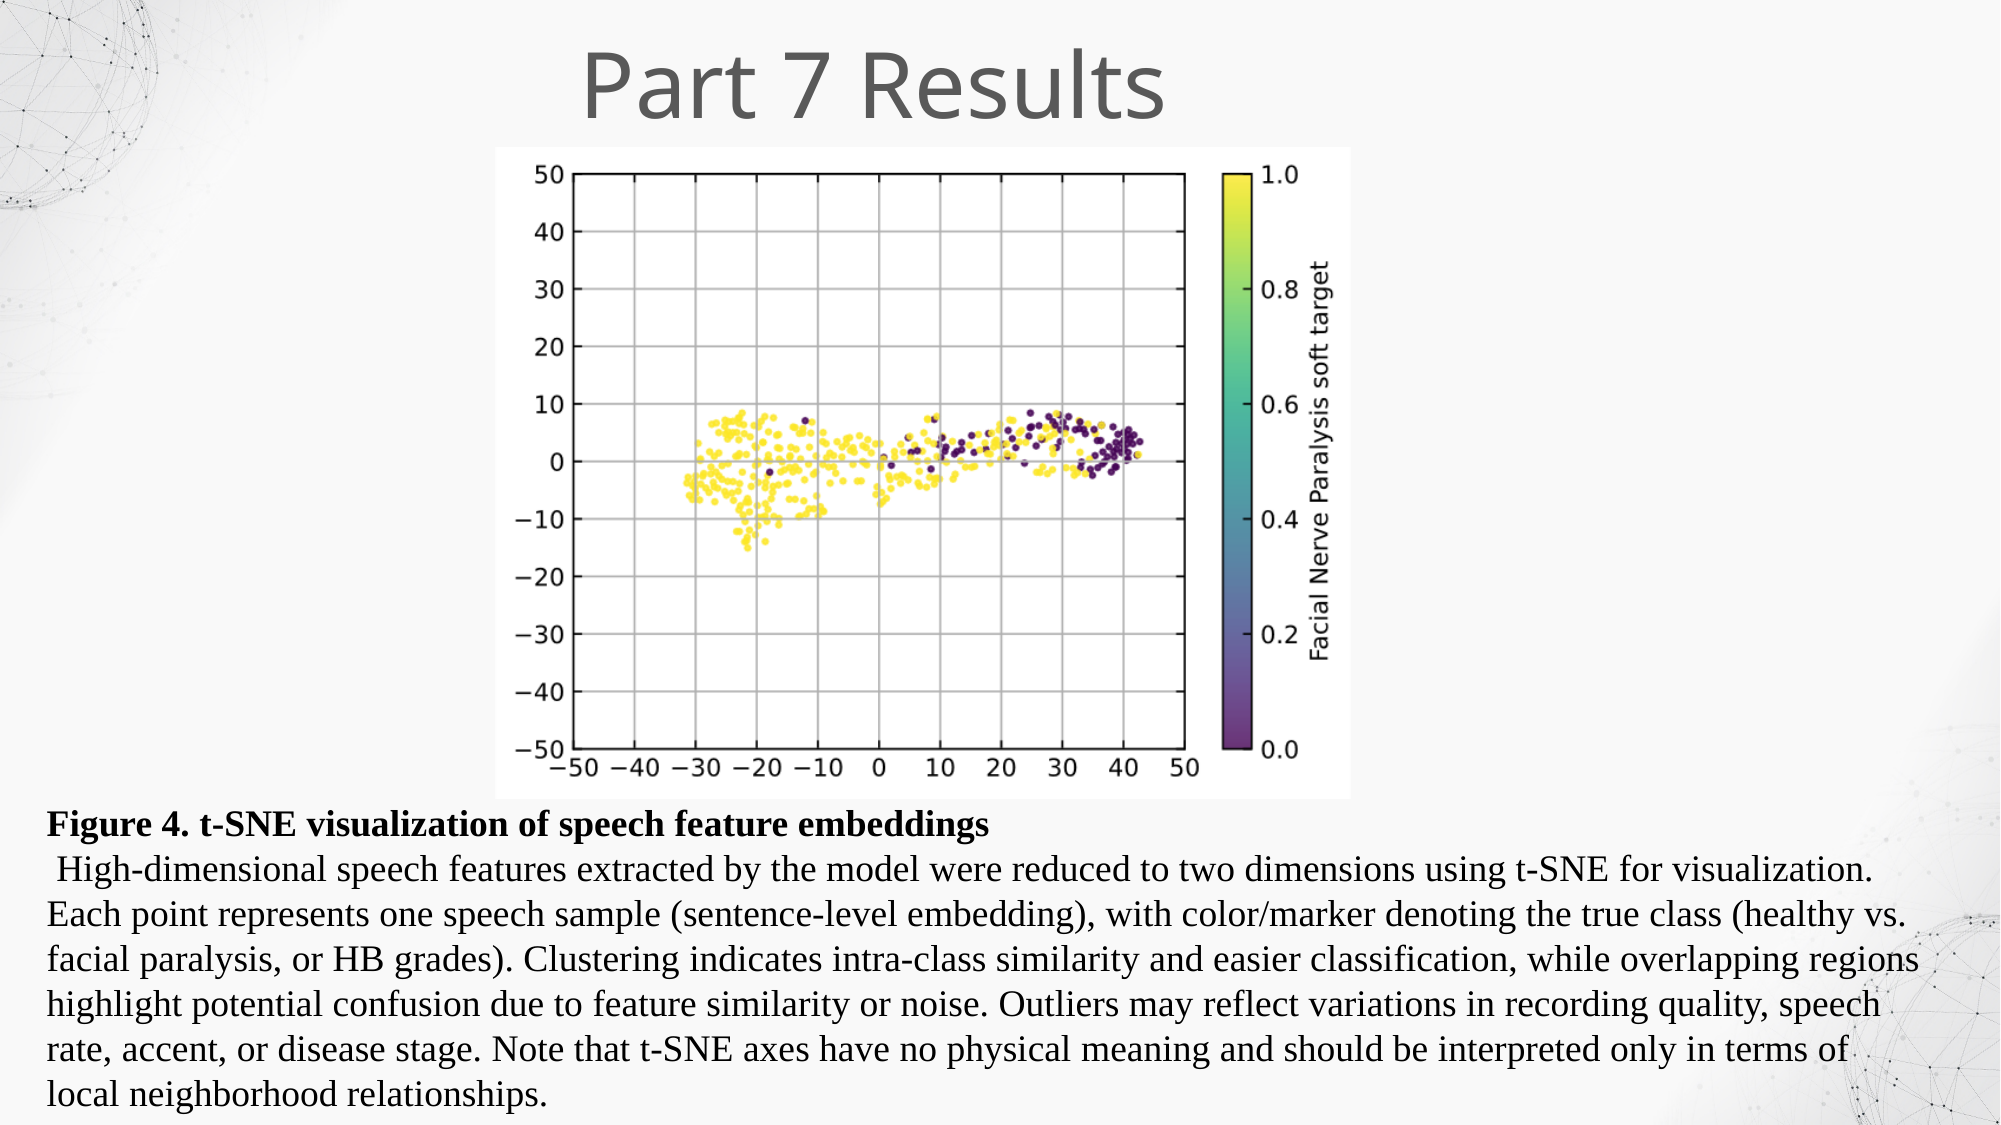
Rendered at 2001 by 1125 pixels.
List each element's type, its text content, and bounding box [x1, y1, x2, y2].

text_box Part 7 Results [0, 32, 1748, 220]
text_box Figure 4. t-SNE visualization of speech feature embeddings High-dimensional speech features extracted by the model were reduced to two dimensions using t-SNE for visualization. Each point represents one speech sample (sentence-level embedding), with color/marker denoting the true class (healthy vs. facial paralysis, or HB grades). Clustering indicates intra-class similarity and easier classification, while overlapping regions highlight potential confusion due to feature similarity or noise. Outliers may reflect variations in recording quality, speech rate, accent, or disease stage. Note that t-SNE axes have no physical meaning and should be interpreted only in terms of local neighborhood relationships. [31, 791, 1946, 1122]
picture [0, 0, 2001, 1125]
